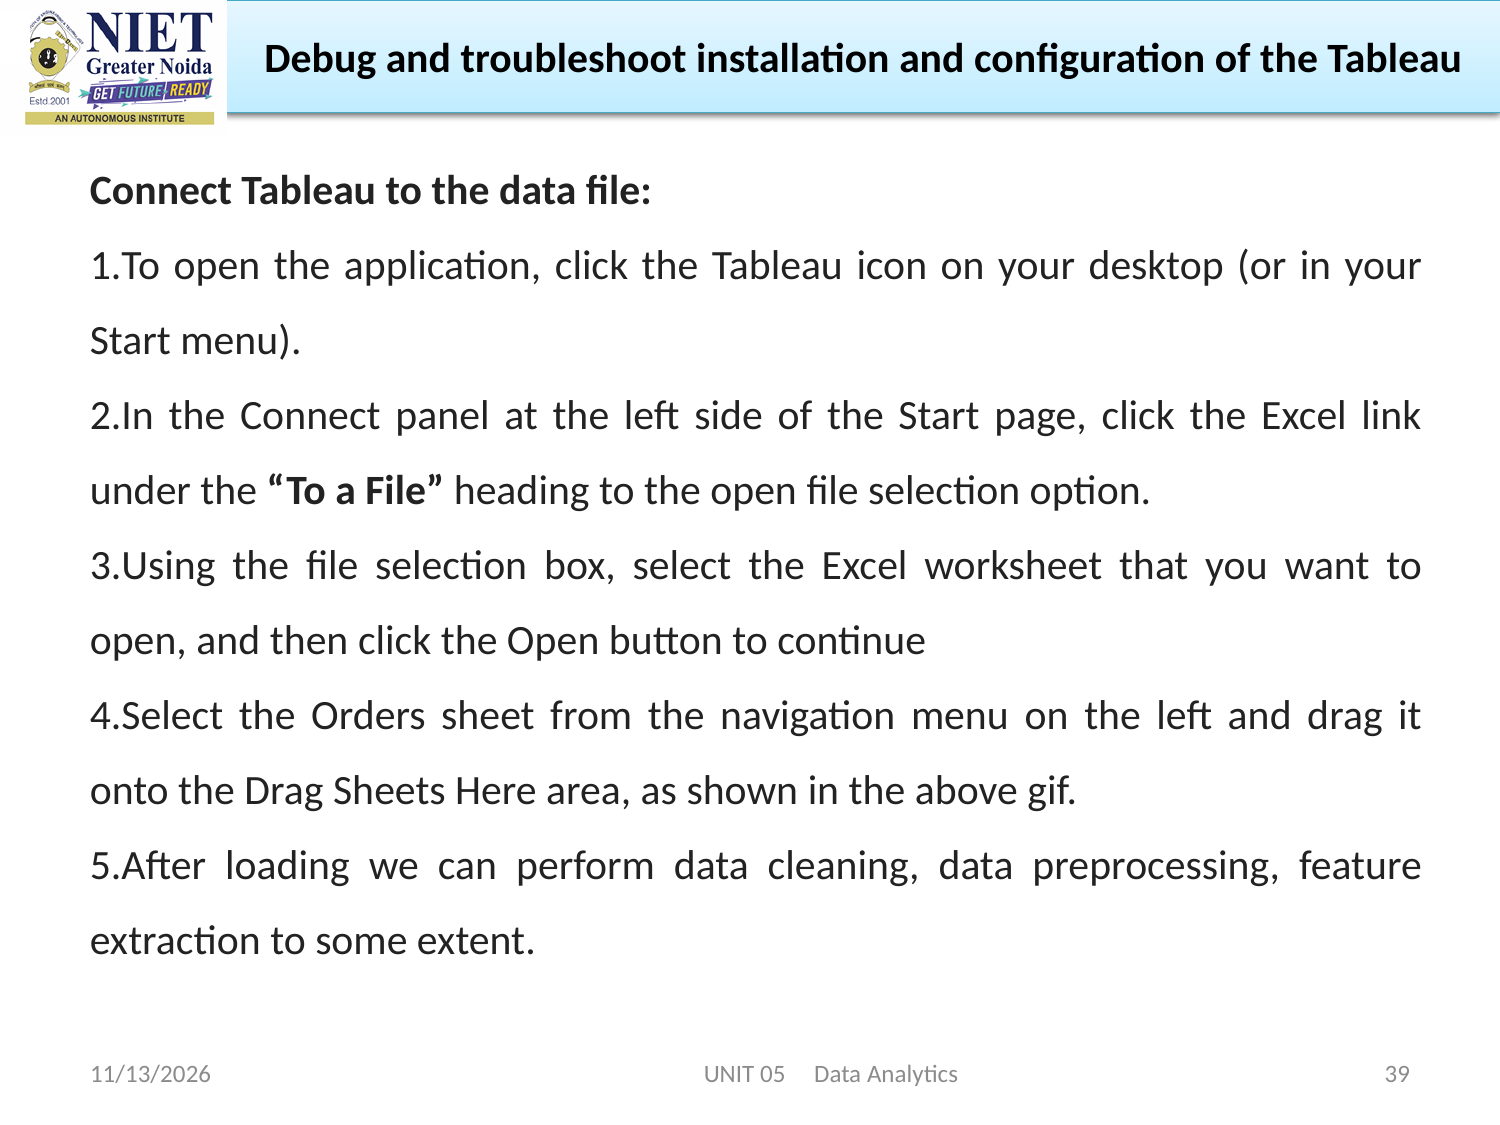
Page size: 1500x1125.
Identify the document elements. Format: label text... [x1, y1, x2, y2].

text_box Debug and troubleshoot installation and configuration of the Tableau [230, 0, 1500, 113]
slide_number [75, 1046, 425, 1103]
slide_number 39 [1074, 1046, 1425, 1103]
footer UNIT 05 Data Analytics [512, 1046, 1074, 1103]
text_box Connect Tableau to the data file: To open the application, click the Tableau icon on your desktop (or in your Start menu). In the Connect panel at the left side of the Start page, click the Excel link under the “To a File” heading to the open file selection option. Using the file selection box, select the Excel worksheet that you want to open, and then click the Open button to continue Select the Orders sheet from the navigation menu on the left and drag it onto the Drag Sheets Here area, as shown in the above gif. After loading we can perform data cleaning, data preprocessing, feature extraction to some extent. [74, 130, 1438, 1046]
picture [0, 0, 238, 137]
